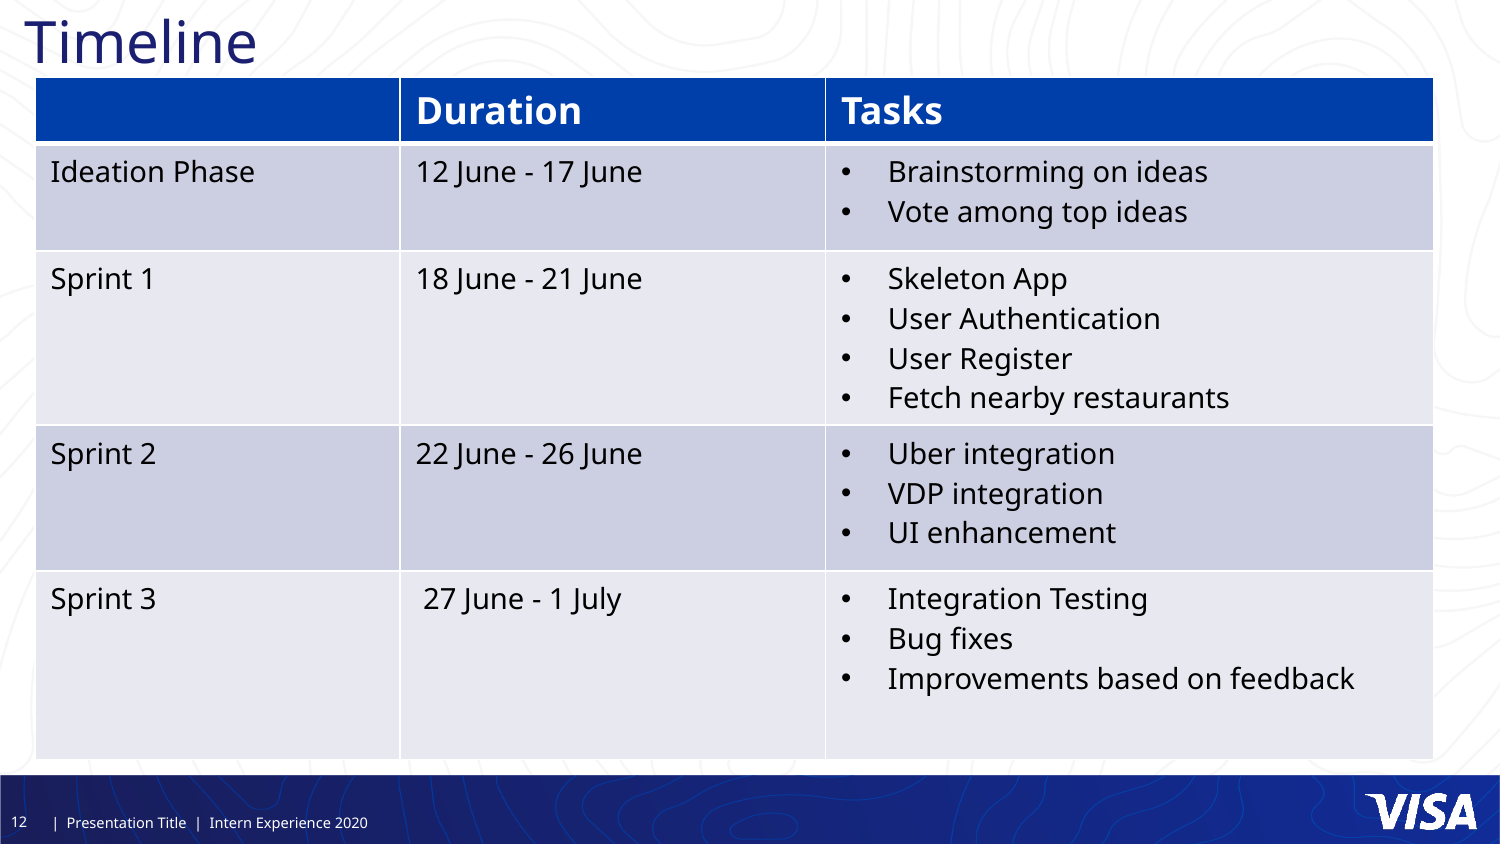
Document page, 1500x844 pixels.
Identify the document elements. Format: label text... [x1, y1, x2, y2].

table_cell 22 June - 26 June [401, 426, 825, 570]
table_cell Brainstorming on ideas Vote among top ideas [826, 146, 1433, 250]
table_cell 12 June - 17 June [401, 146, 825, 250]
table_header Tasks [826, 78, 1433, 141]
table_cell 18 June - 21 June [401, 252, 825, 424]
table_cell Sprint 3 [36, 572, 399, 759]
table_cell Ideation Phase [36, 146, 399, 250]
table_header Duration [401, 78, 825, 141]
table_cell Uber integration VDP integration UI enhancement [826, 426, 1433, 570]
table_cell Sprint 2 [36, 426, 399, 570]
title Timeline [24, 15, 1450, 76]
picture [0, 0, 1500, 844]
table_header [36, 78, 399, 141]
table_cell Skeleton App User Authentication User Register Fetch nearby restaurants [826, 252, 1433, 424]
table_cell Integration Testing Bug fixes Improvements based on feedback [826, 572, 1433, 759]
table_cell 27 June - 1 July [401, 572, 825, 759]
table_cell Sprint 1 [36, 252, 399, 424]
